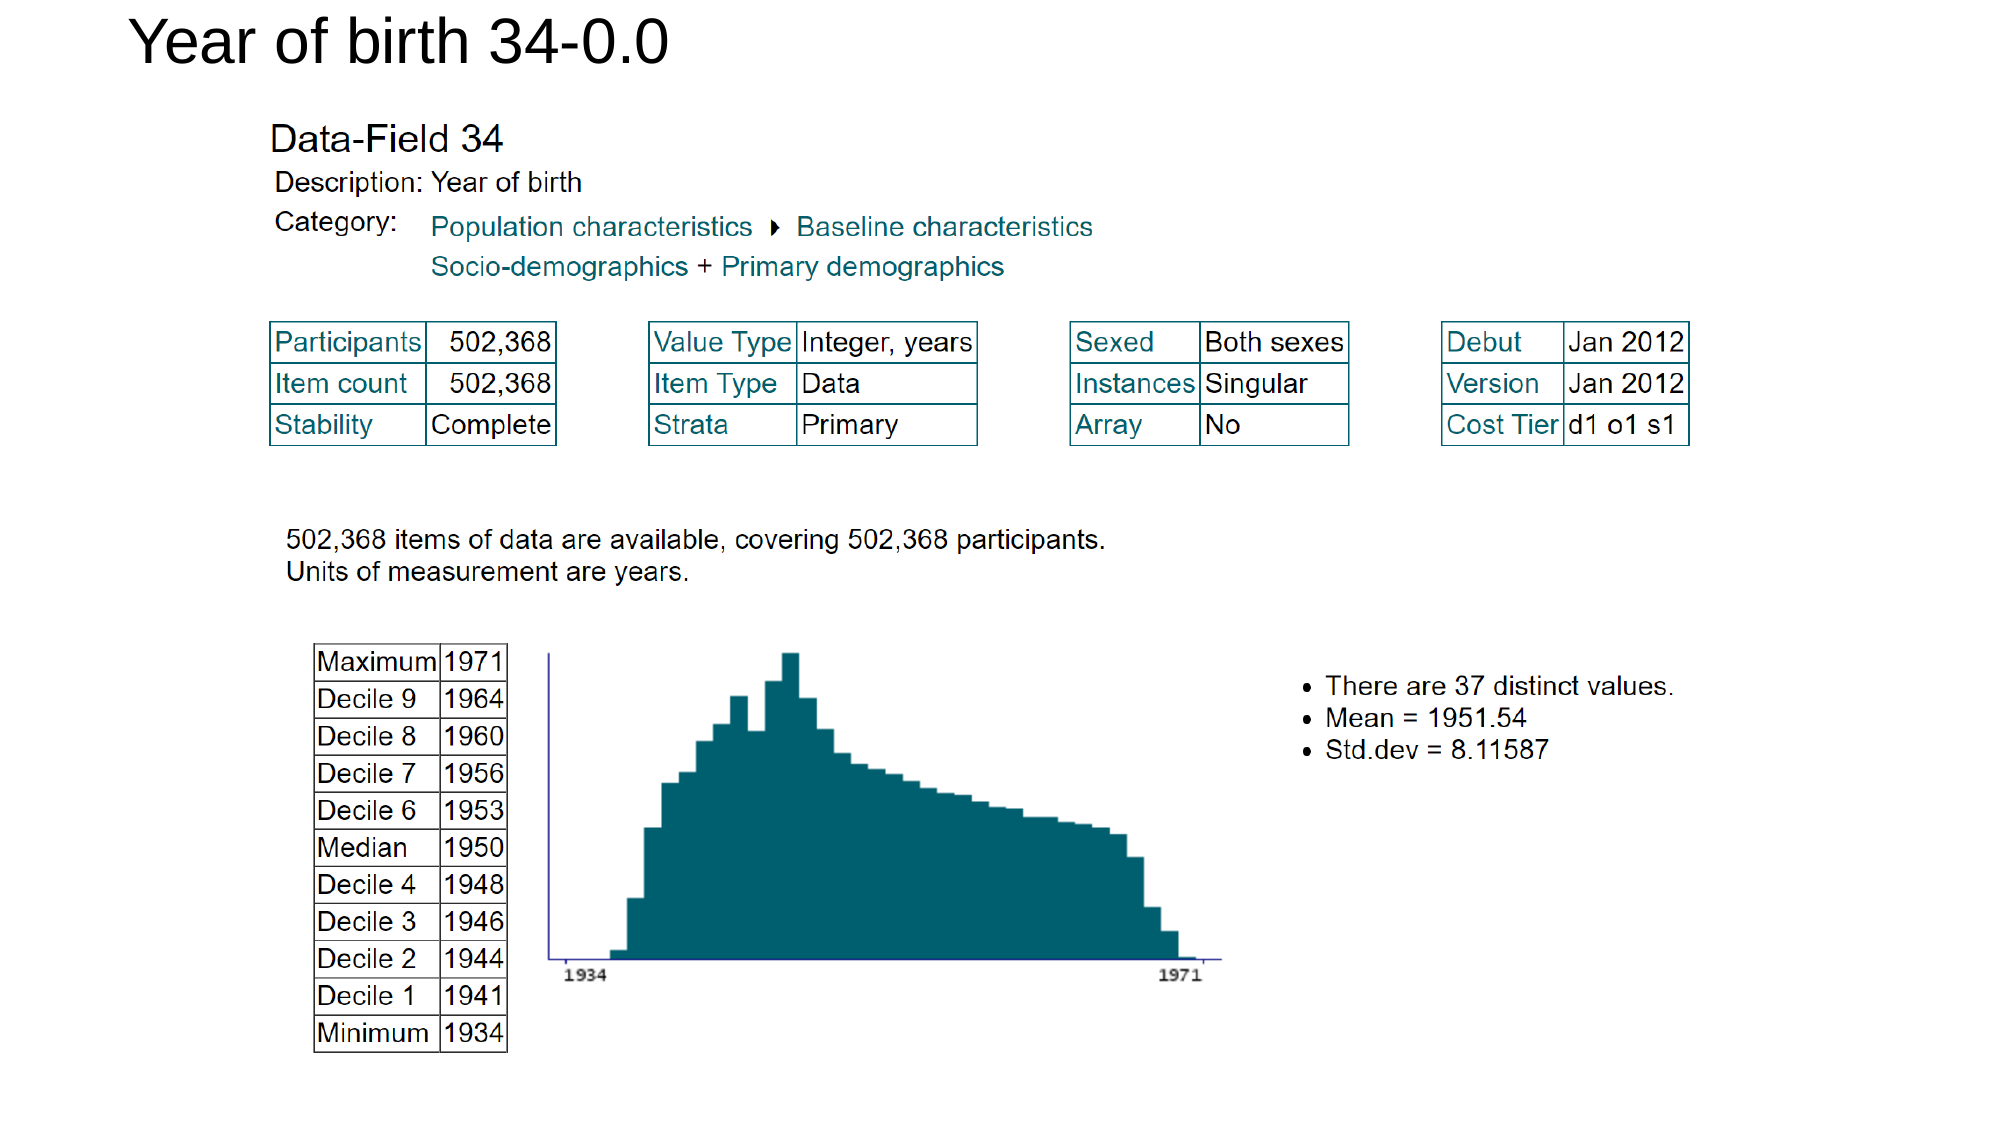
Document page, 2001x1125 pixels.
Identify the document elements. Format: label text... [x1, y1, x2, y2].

picture [260, 113, 1715, 453]
title Year of birth 34-0.0 [112, 0, 973, 86]
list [281, 518, 1696, 1067]
